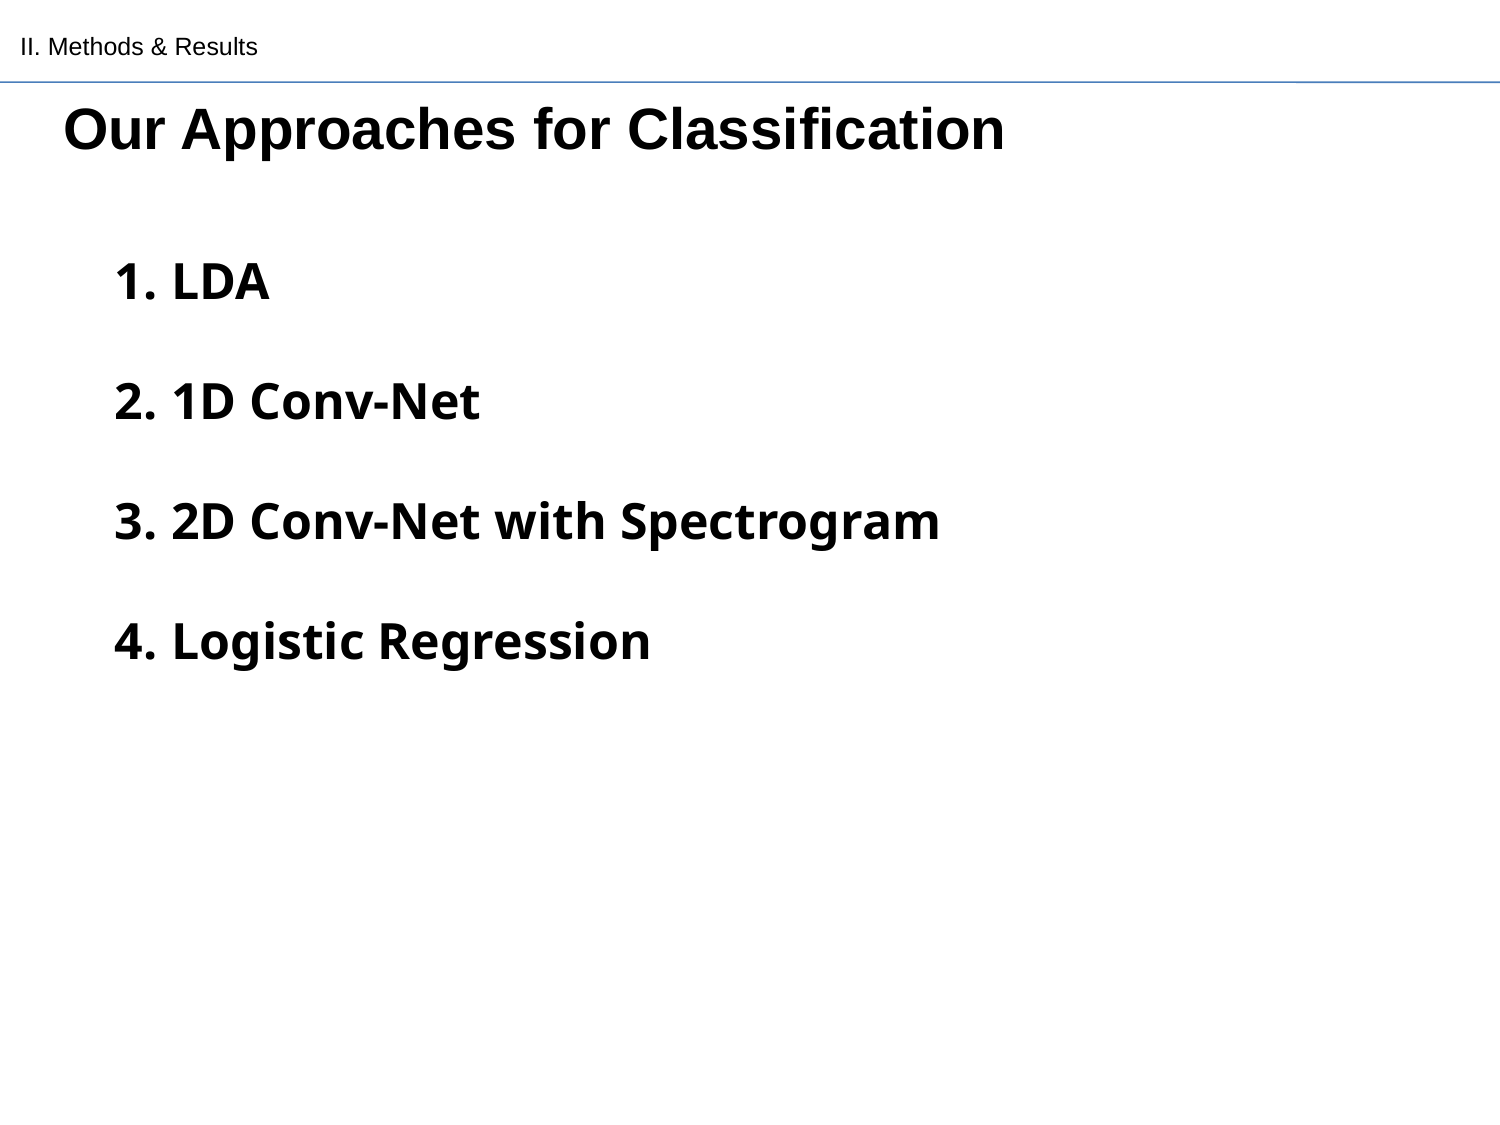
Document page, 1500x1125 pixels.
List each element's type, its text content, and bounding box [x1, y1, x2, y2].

text_box LDA 1D Conv-Net 2D Conv-Net with Spectrogram Logistic Regression [100, 242, 1247, 677]
text_box II. Methods & Results [5, 23, 274, 69]
text_box Our Approaches for Classification [48, 90, 1023, 169]
